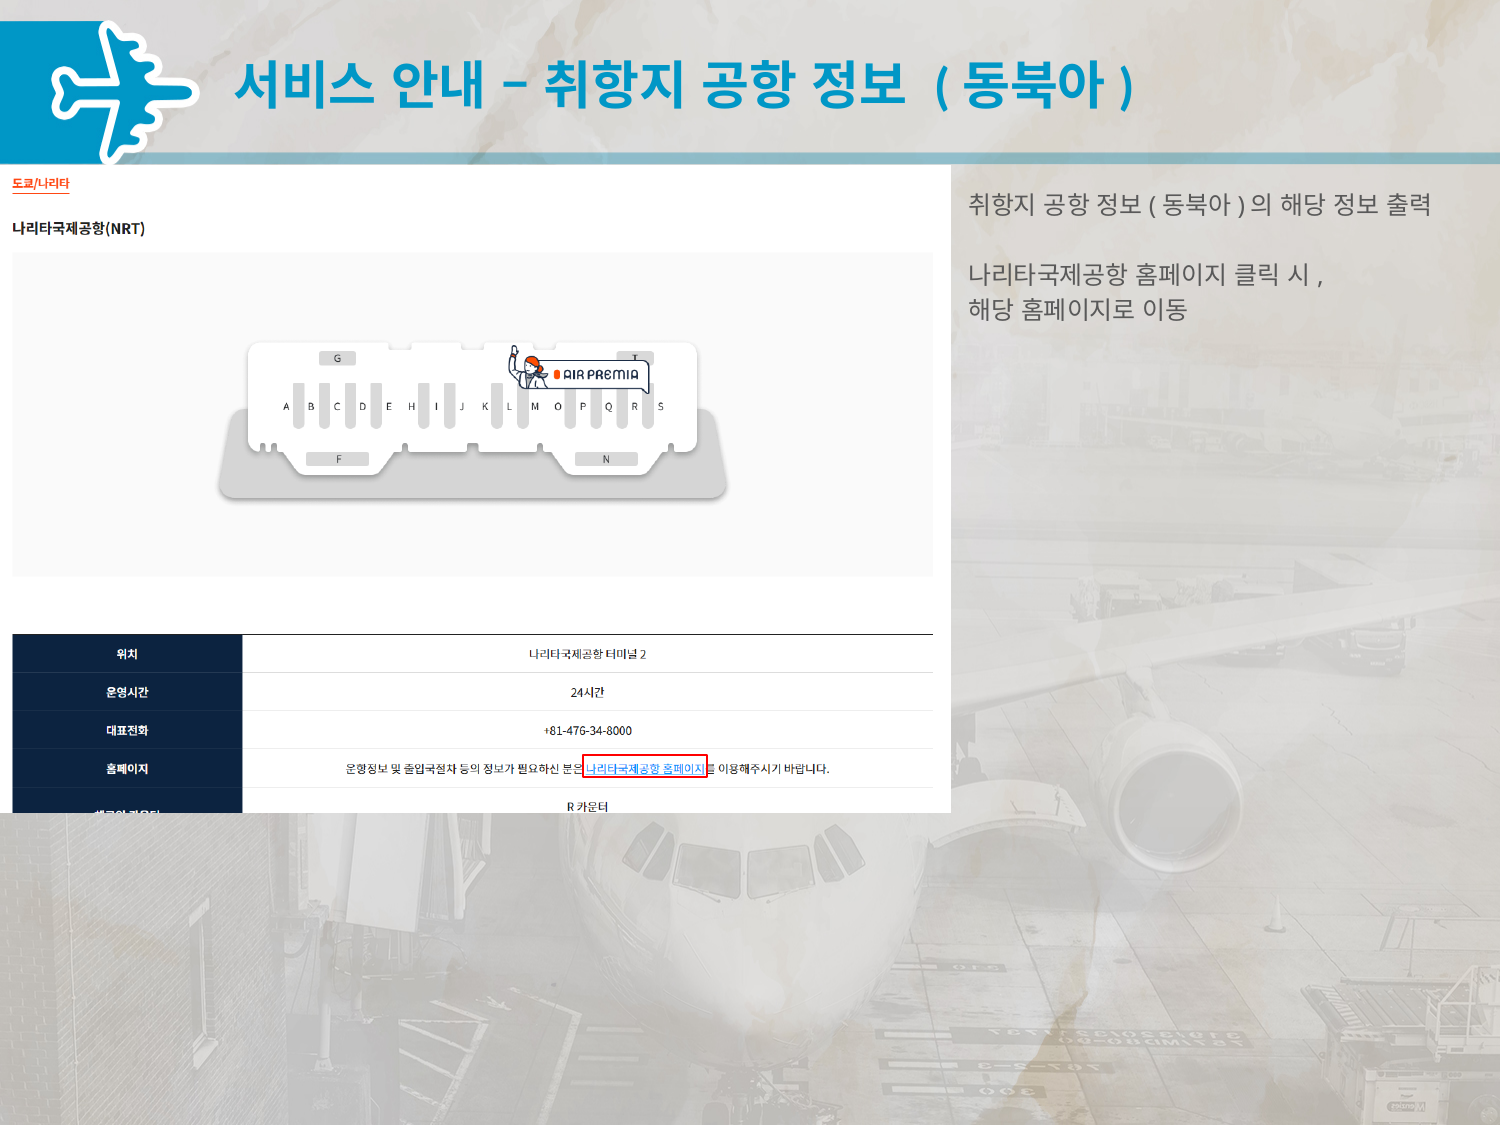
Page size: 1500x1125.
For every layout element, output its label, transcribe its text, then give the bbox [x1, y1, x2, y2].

picture [0, 0, 1500, 1125]
title 서비스 안내 – 취항지 공항 정보 (동북아) [218, 18, 1444, 150]
list 취항지 공항 정보(동북아)의 해당 정보 출력 나리타국제공항 홈페이지 클릭 시, 해당 홈페이지로 이동 [956, 182, 1500, 362]
